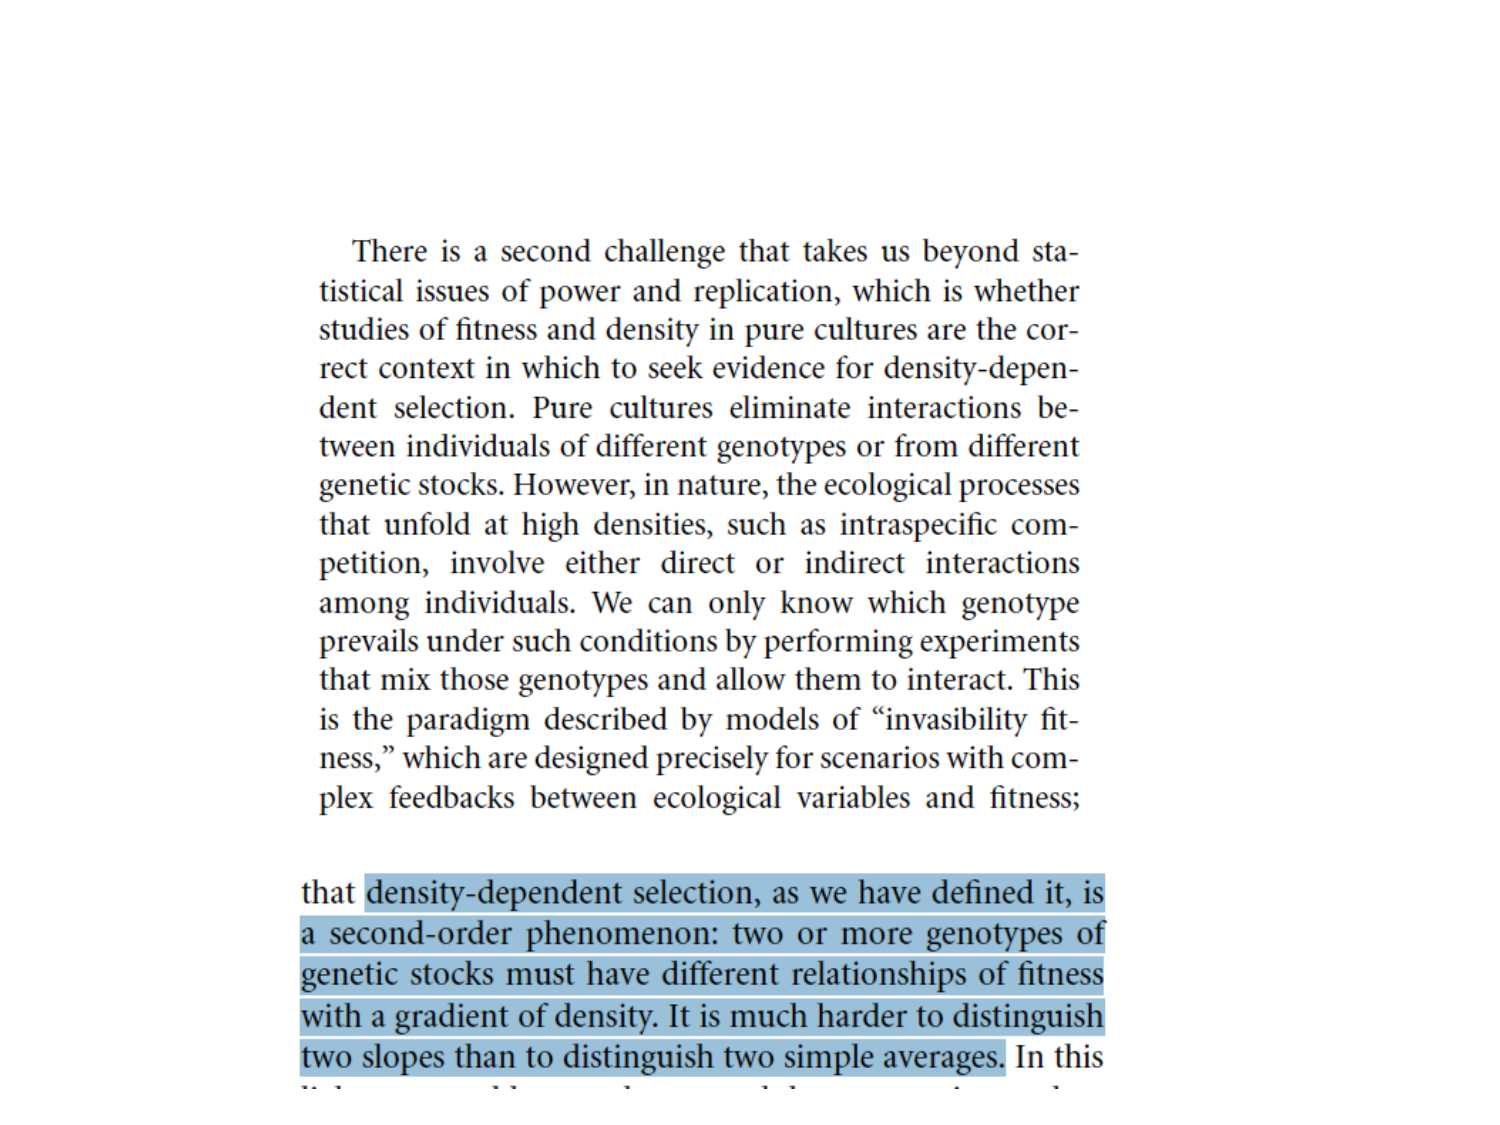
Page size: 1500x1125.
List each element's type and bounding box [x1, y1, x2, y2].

picture [311, 228, 1094, 821]
picture [270, 860, 1116, 1089]
